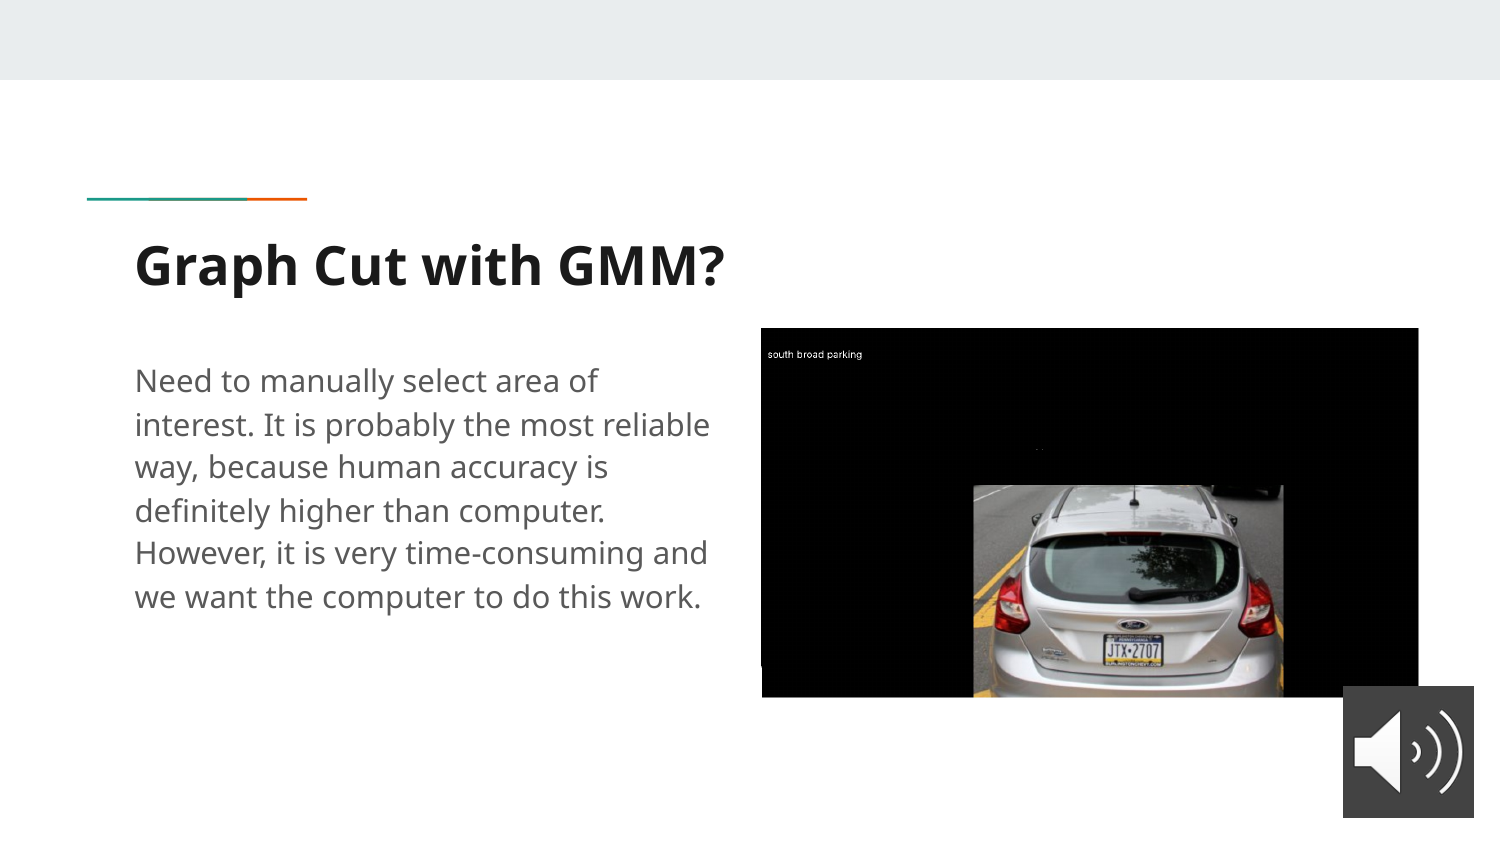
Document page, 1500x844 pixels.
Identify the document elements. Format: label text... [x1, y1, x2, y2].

title Graph Cut with GMM? [119, 216, 1381, 305]
picture [761, 328, 1476, 819]
list Need to manually select area of interest. It is probably the most reliable way, because human accuracy is definitely higher than computer. However, it is very time-consuming and we want the computer to do this work. [119, 341, 739, 712]
